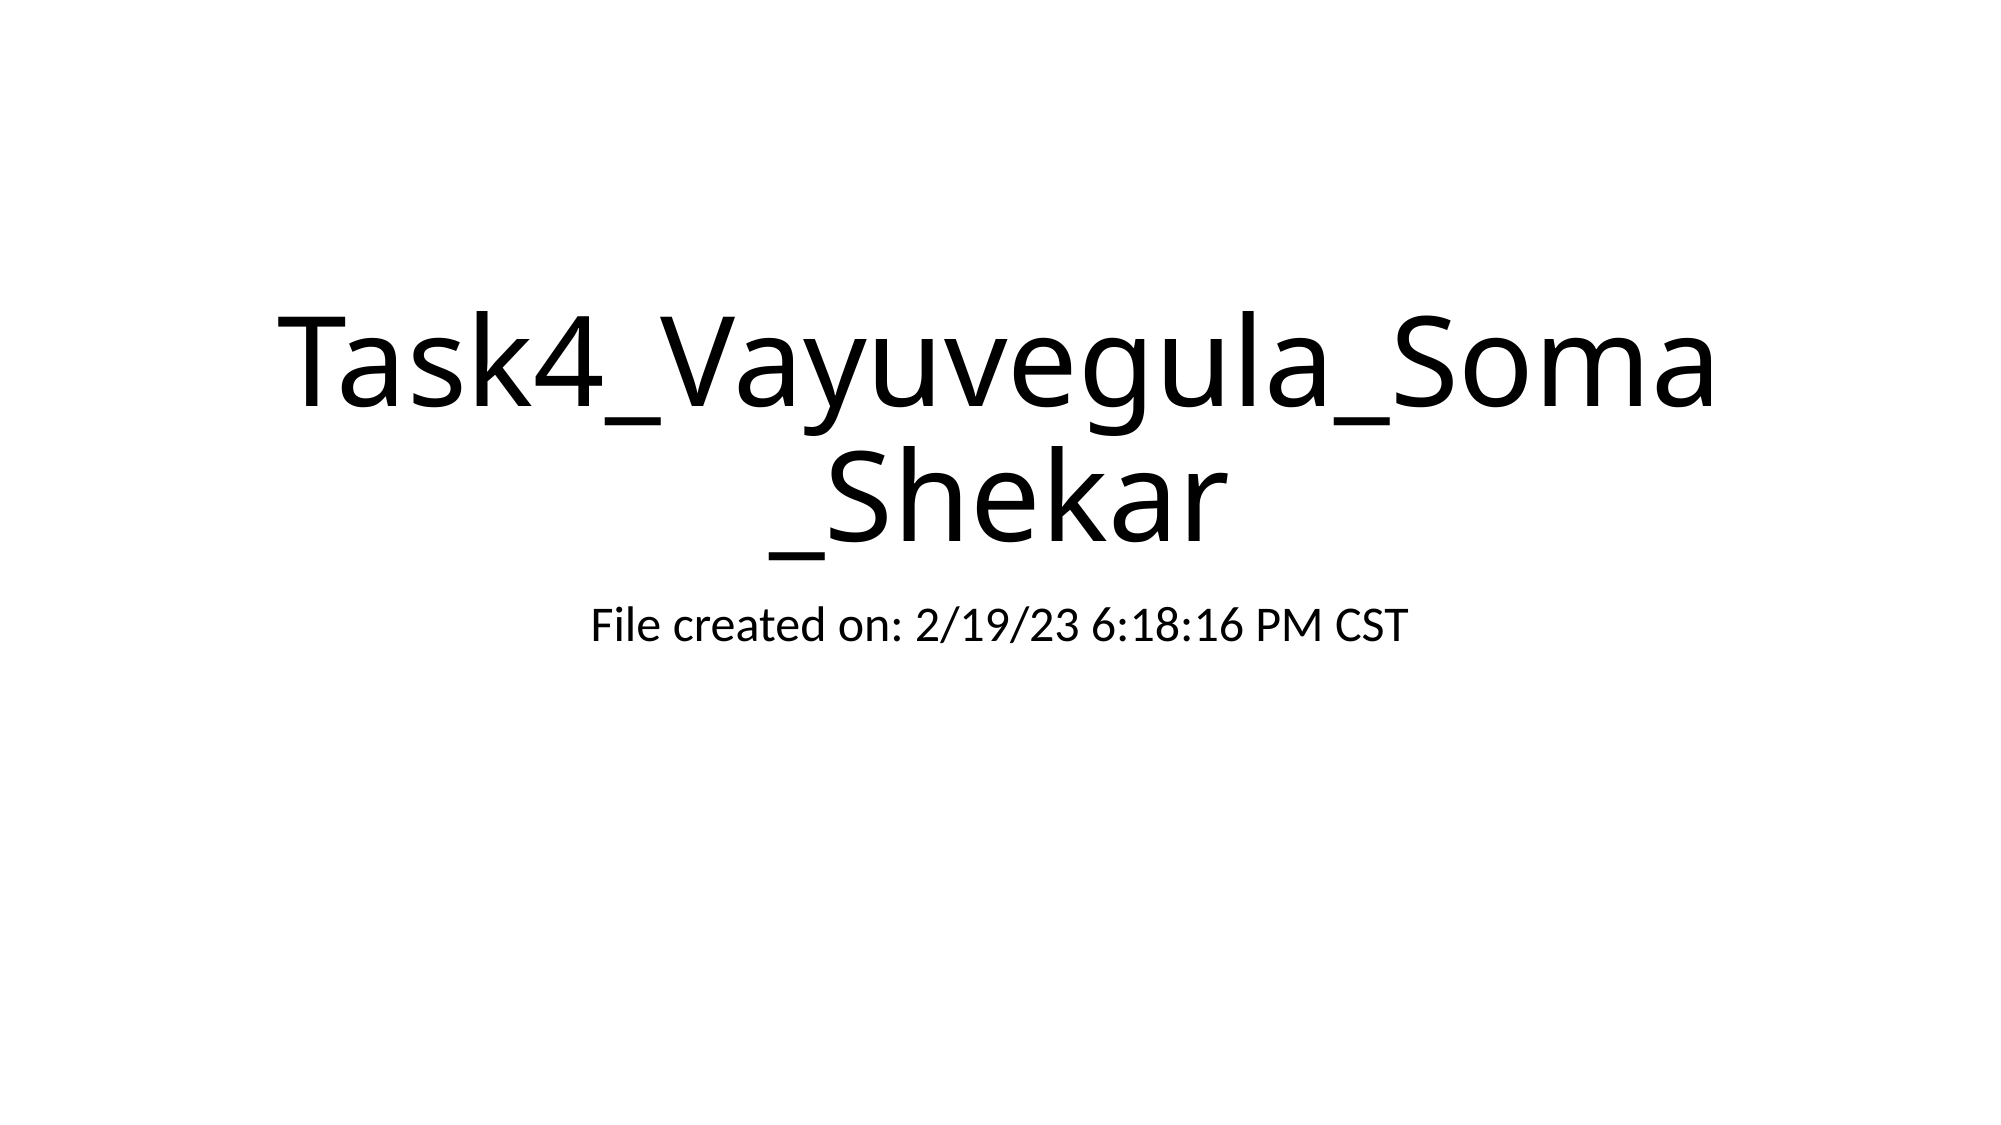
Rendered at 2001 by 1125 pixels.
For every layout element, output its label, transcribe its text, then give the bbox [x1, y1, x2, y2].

title Task4_Vayuvegula_Soma_Shekar [249, 184, 1750, 576]
subtitle File created on: 2/19/23 6:18:16 PM CST [249, 590, 1750, 863]
